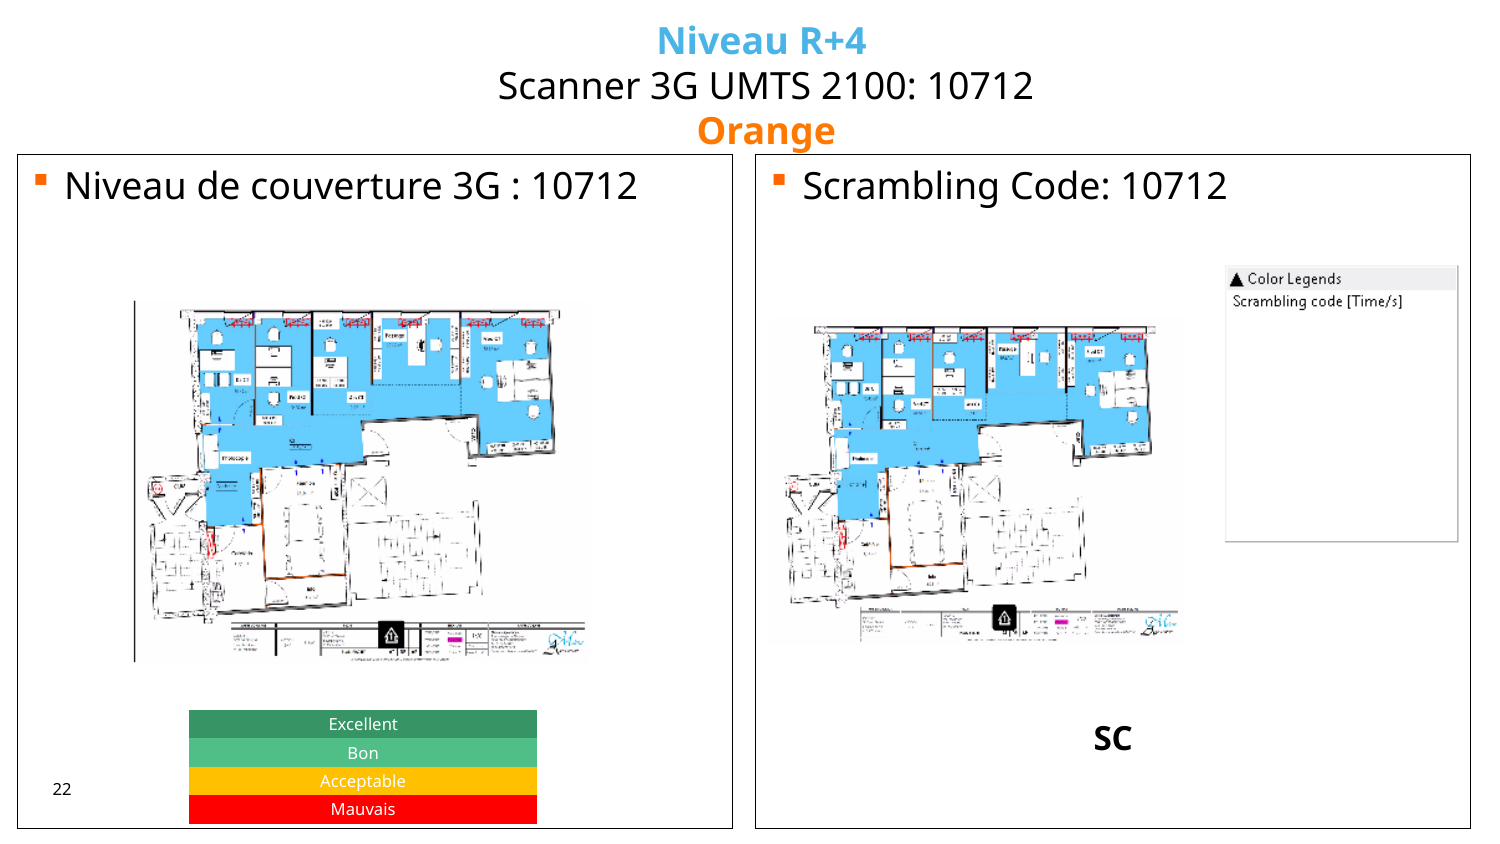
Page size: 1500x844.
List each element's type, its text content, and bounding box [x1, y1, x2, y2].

text_box Niveau R+4 Scanner 3G UMTS 2100: 10712 Orange [187, 9, 1346, 125]
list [761, 258, 1466, 668]
table_header Excellent [189, 710, 537, 738]
text_box Scrambling Code: 10712 SC [755, 154, 1471, 829]
table_cell Acceptable [189, 767, 537, 795]
text_box Niveau de couverture 3G : 10712 [17, 154, 733, 829]
table_cell Mauvais [189, 795, 537, 824]
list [22, 255, 727, 671]
table_cell Bon [189, 738, 537, 767]
